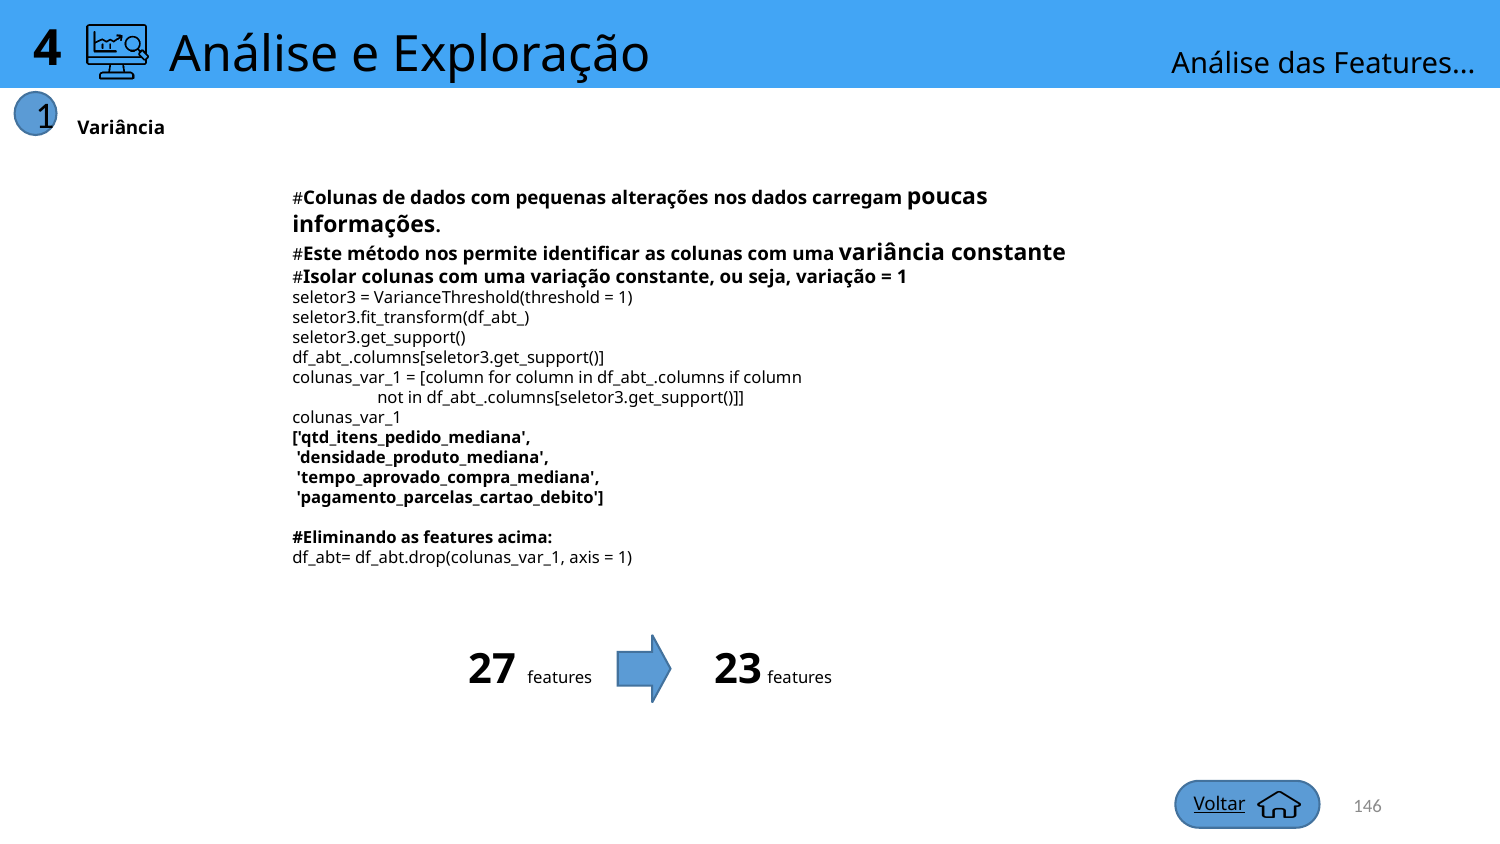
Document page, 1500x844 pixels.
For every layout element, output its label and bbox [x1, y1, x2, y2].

slide_number [1331, 782, 1397, 827]
picture [1257, 791, 1301, 818]
text_box [454, 634, 851, 703]
text_box [14, 91, 1097, 550]
text_box [1174, 779, 1321, 829]
picture [86, 20, 149, 84]
text_box [0, 0, 1500, 90]
